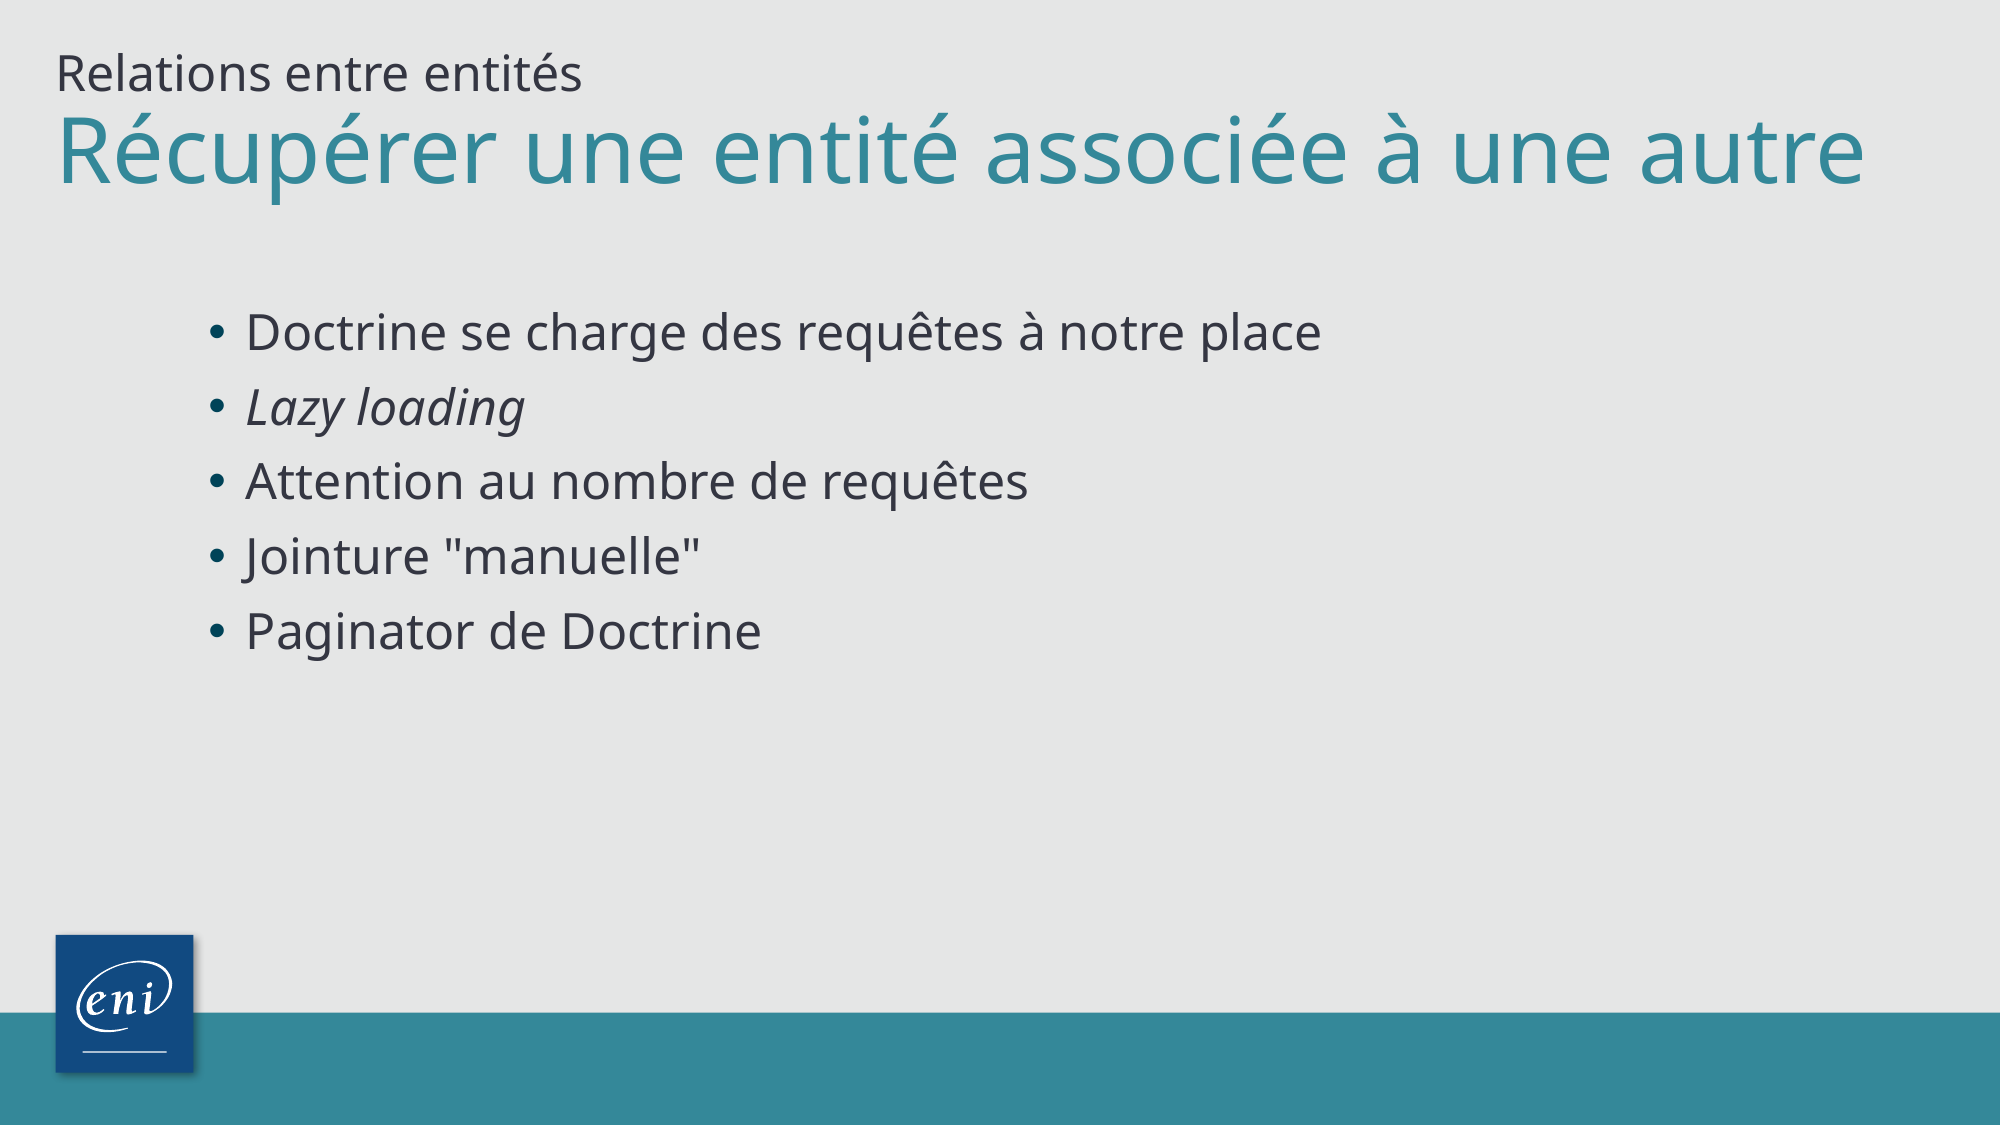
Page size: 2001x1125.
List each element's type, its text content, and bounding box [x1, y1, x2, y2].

list Relations entre entités [55, 31, 1952, 103]
list Doctrine se charge des requêtes à notre place Lazy loading Attention au nombre de requêtes Jointure "manuelle" Paginator de Doctrine [193, 299, 1952, 571]
title Récupérer une entité associée à une autre [55, 104, 1952, 205]
